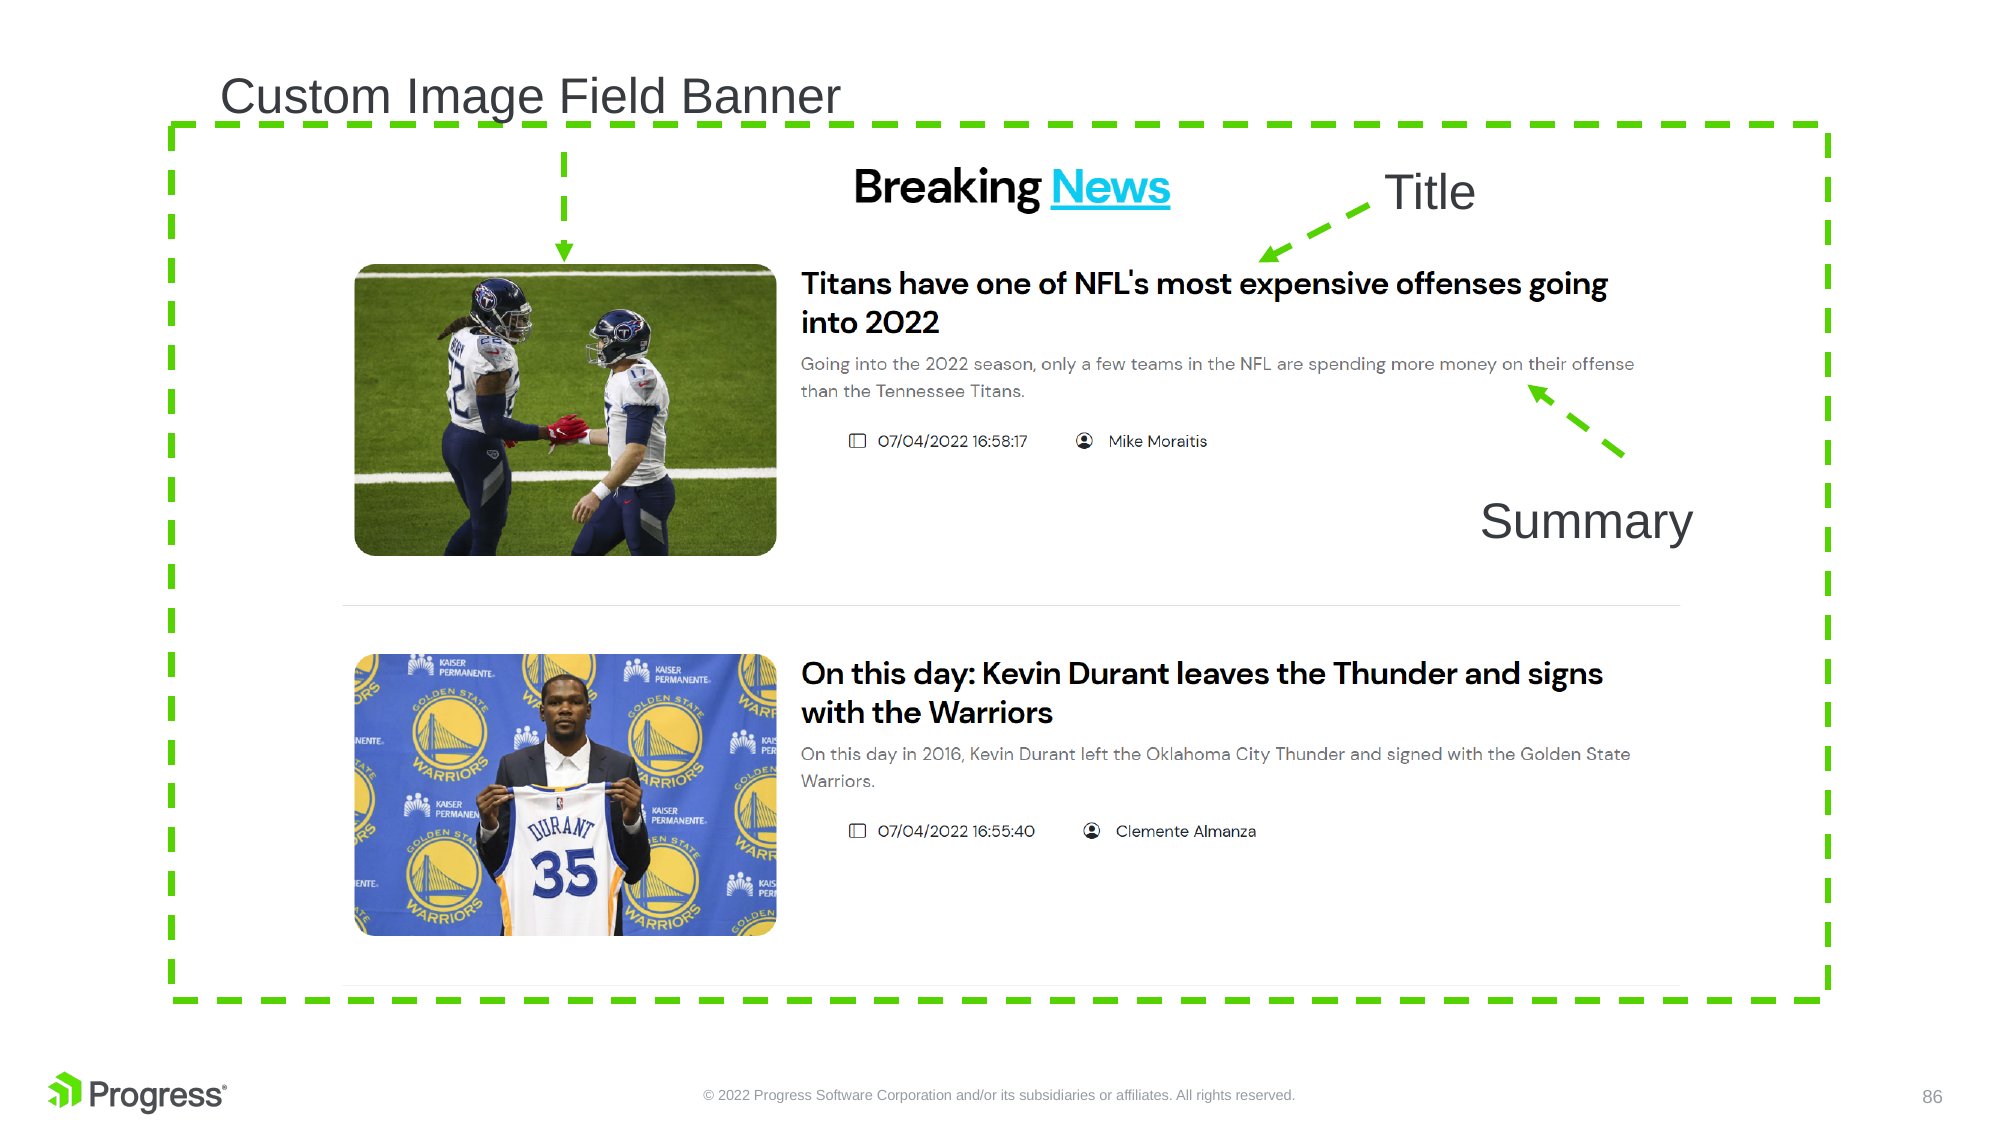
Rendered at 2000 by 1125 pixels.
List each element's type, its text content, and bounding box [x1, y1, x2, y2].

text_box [1527, 384, 1624, 457]
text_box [1258, 204, 1370, 263]
text_box Custom Image Field Banner [204, 56, 871, 125]
picture [174, 127, 1826, 998]
